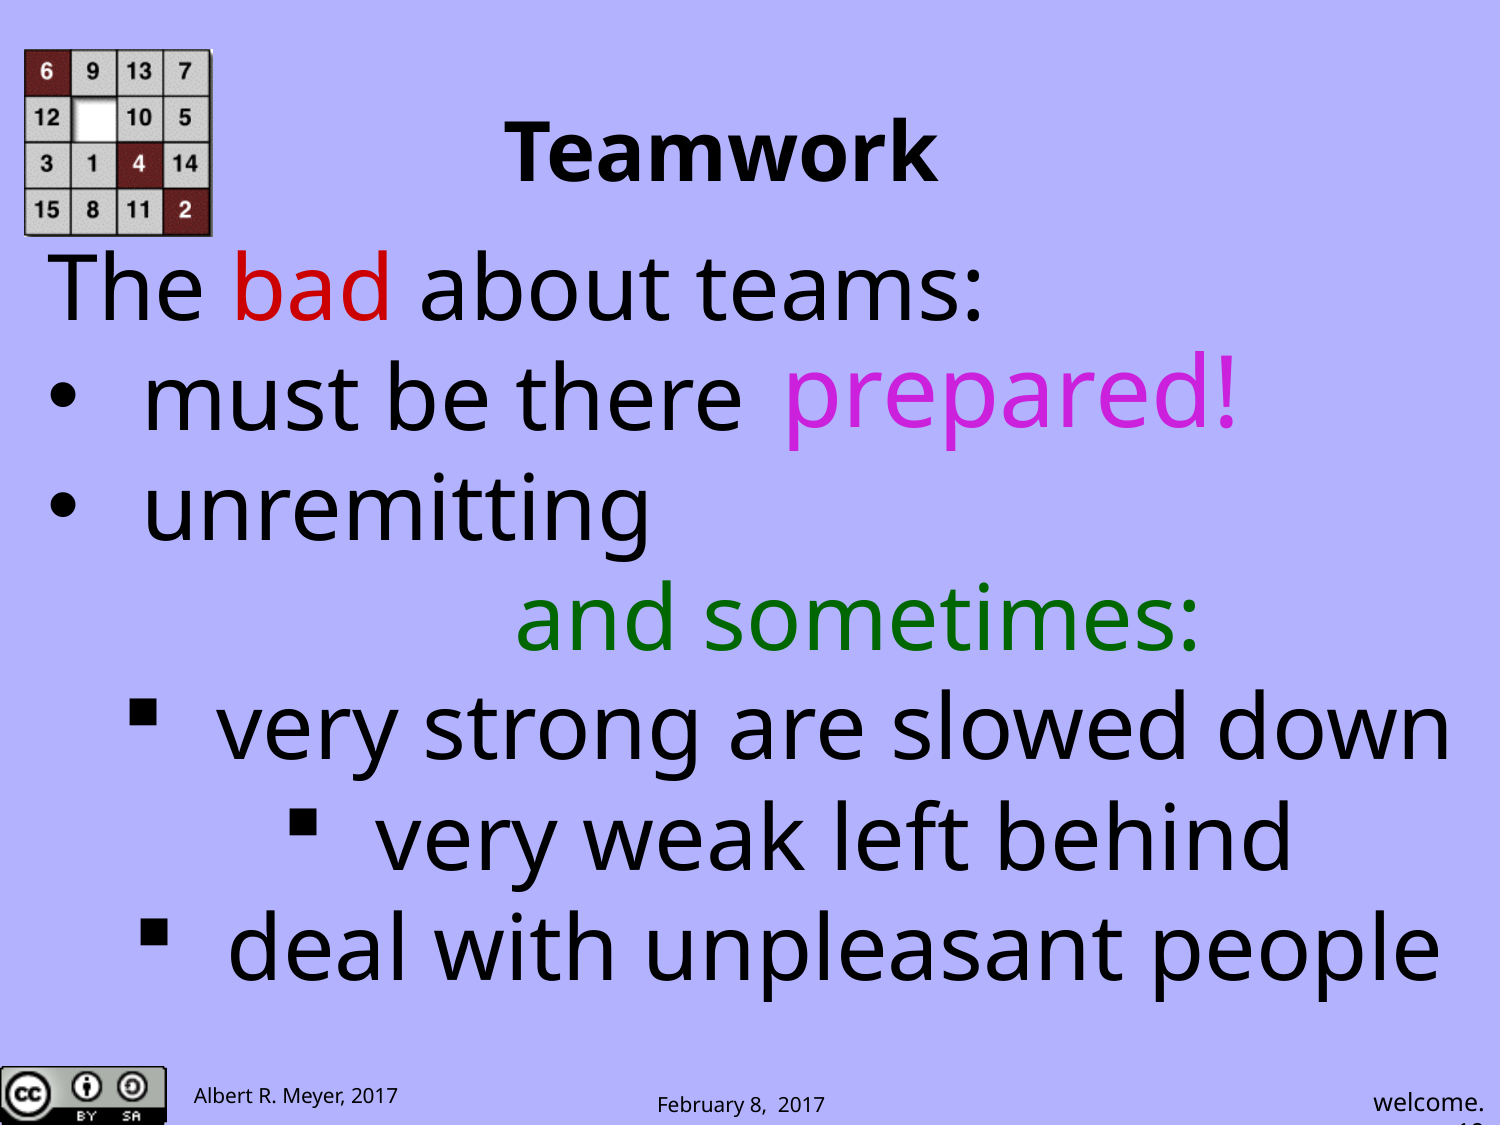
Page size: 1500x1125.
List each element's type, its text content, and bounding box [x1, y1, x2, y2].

slide_number welcome.19 [1338, 1078, 1500, 1125]
picture [24, 49, 213, 237]
text_box The bad about teams: must be there unremitting and sometimes: very strong are slowed down very weak left behind deal with unpleasant people [32, 221, 1471, 1006]
picture [0, 1066, 167, 1125]
text_box prepared! [766, 319, 1255, 455]
title Teamwork [237, 49, 1207, 247]
